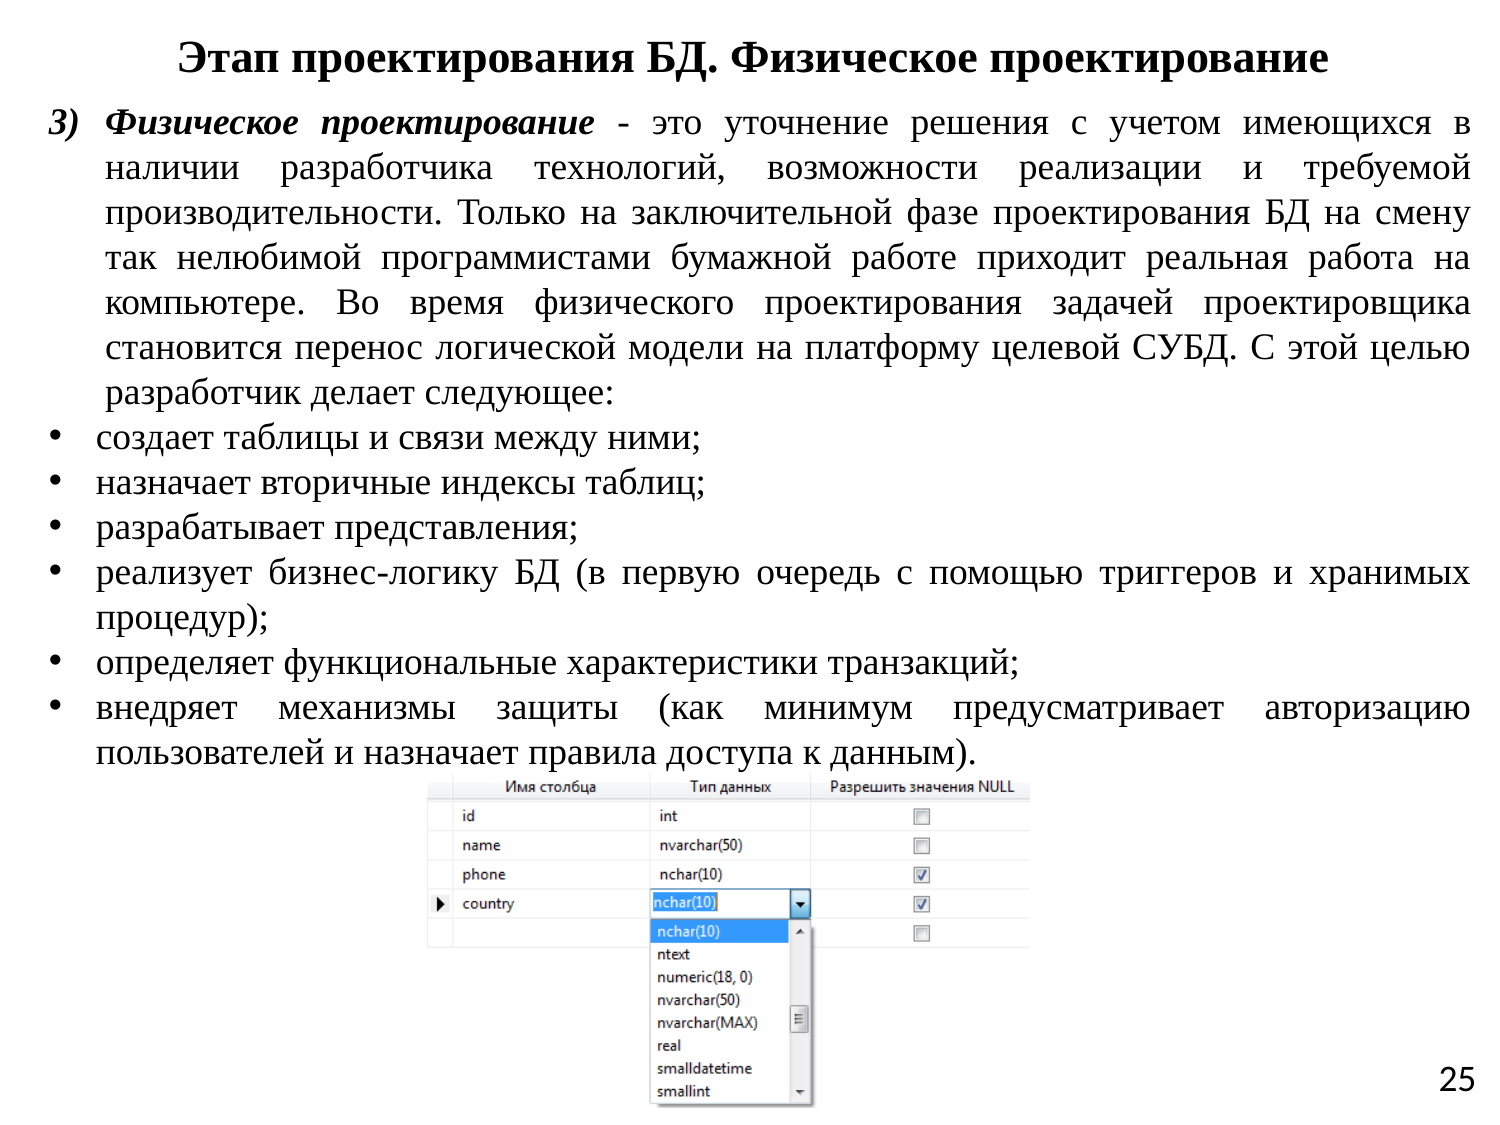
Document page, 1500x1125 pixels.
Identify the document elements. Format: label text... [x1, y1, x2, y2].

text_box 25 [1423, 1046, 1492, 1107]
picture [427, 773, 1031, 1108]
title Этап проектирования БД. Физическое проектирование [32, 19, 1473, 90]
text_box Физическое проектирование - это уточнение решения с учетом имеющихся в наличии разработчика технологий, возможности реализации и требуемой производительности. Только на заключительной фазе проектирования БД на смену так нелюбимой программистами бумажной работе приходит реальная работа на компьютере. Во время физического проектирования задачей проектировщика становится перенос логической модели на платформу целевой СУБД. С этой целью разработчик делает следующее: создает таблицы и связи между ними; назначает вторичные индексы таблиц; разрабатывает представления; реализует бизнес-логику БД (в первую очередь с помощью триггеров и хранимых процедур); определяет функциональные характеристики транзакций; внедряет механизмы защиты (как минимум предусматривает авторизацию пользователей и назначает правила доступа к данным). [34, 89, 1488, 780]
